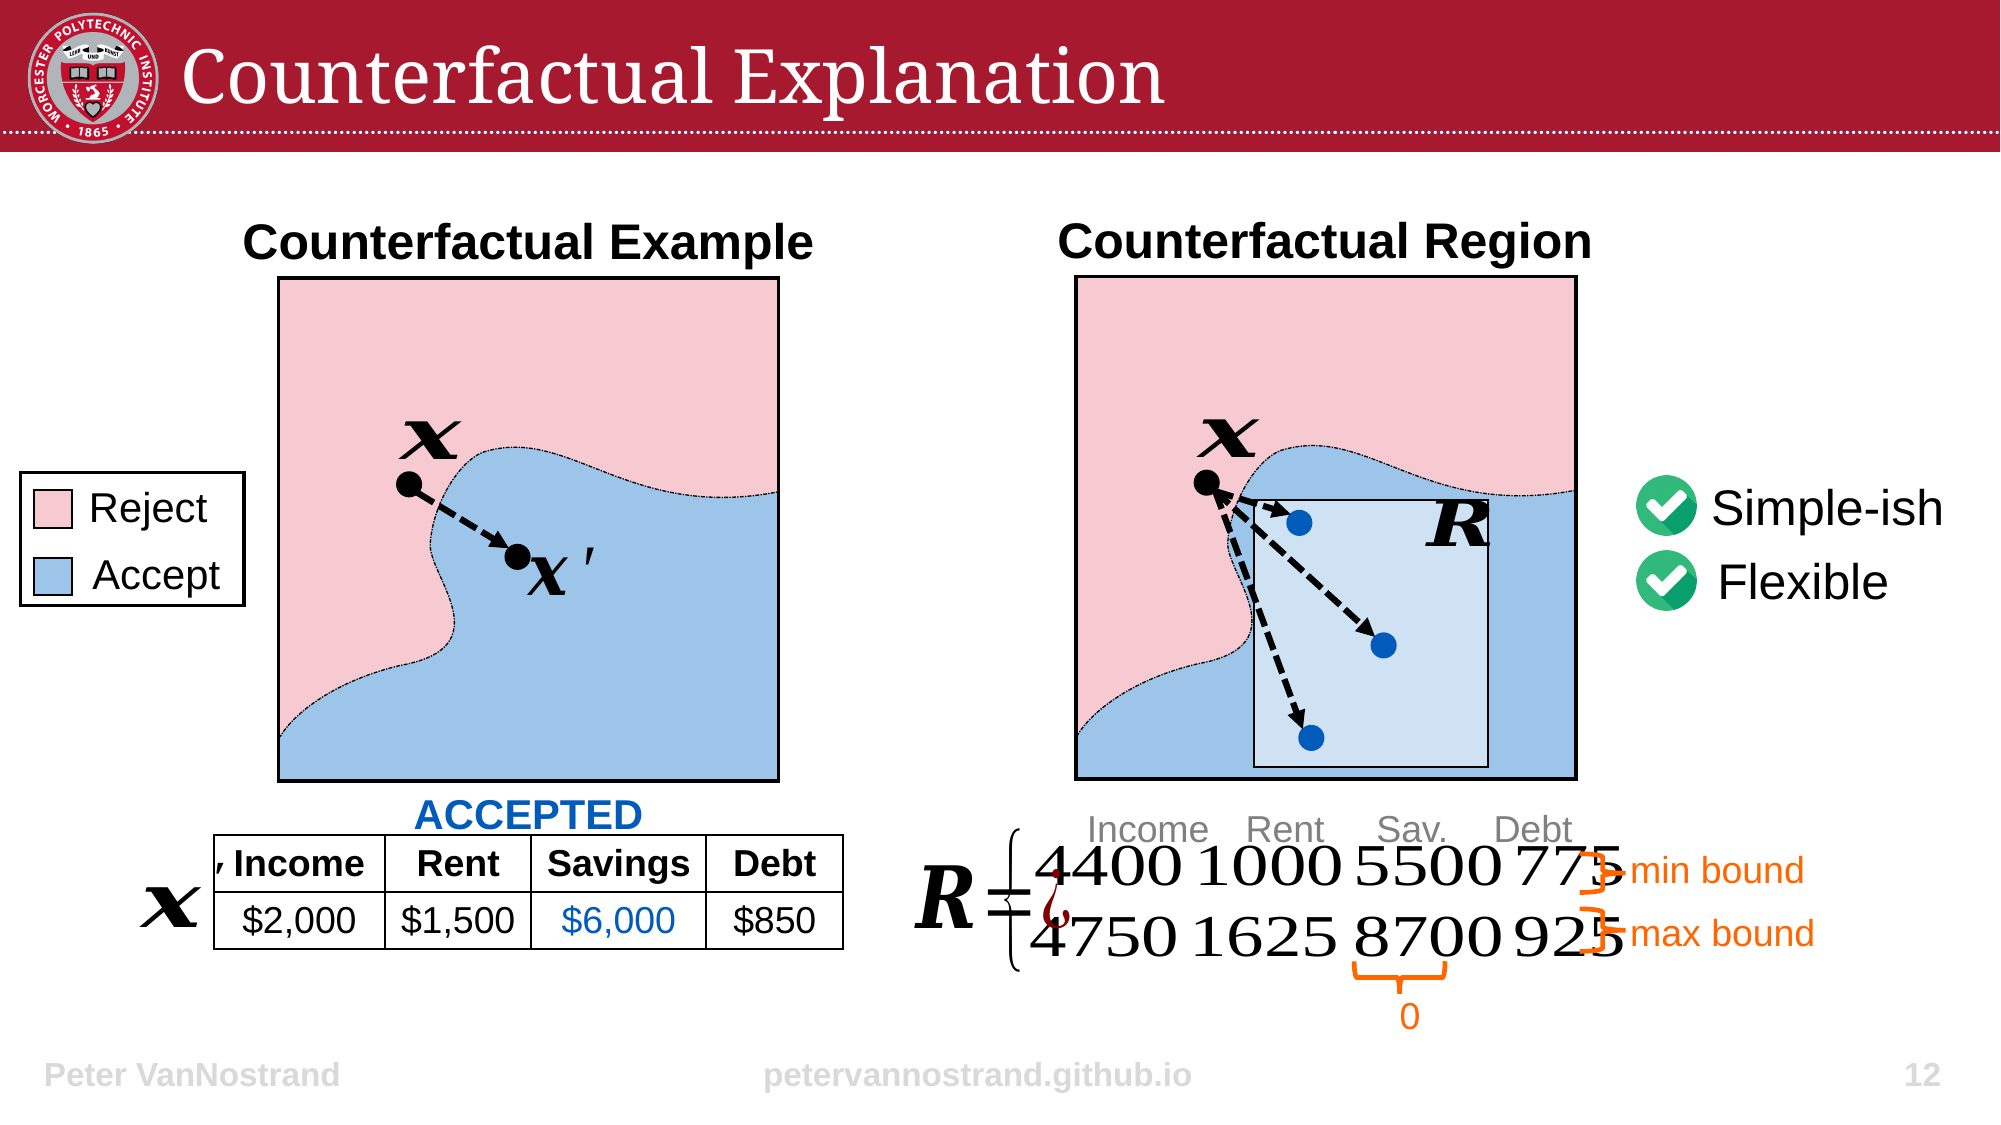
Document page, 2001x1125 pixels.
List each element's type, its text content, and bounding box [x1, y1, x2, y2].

text_box Counterfactual Example [172, 202, 885, 278]
text_box [1353, 961, 1446, 994]
footer 12 [1880, 1042, 1957, 1103]
text_box [1579, 908, 1615, 952]
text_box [1215, 491, 1303, 730]
text_box Income [1019, 797, 1230, 857]
text_box [504, 543, 531, 570]
text_box [278, 278, 779, 780]
text_box Counterfactual Region [969, 201, 1682, 277]
table_header Income [215, 845, 384, 891]
text_box ACCEPTED [213, 780, 844, 845]
text_box max bound [1615, 901, 1902, 962]
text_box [1076, 276, 1577, 780]
table_cell $1,500 [386, 893, 530, 948]
text_box [1579, 853, 1626, 894]
table_cell $2,000 [215, 893, 384, 948]
table_cell $850 [707, 893, 842, 948]
text_box Sav. [1361, 797, 1478, 857]
text_box Simple-ish [1696, 467, 1983, 543]
text_box min bound [1615, 838, 1902, 899]
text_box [1303, 491, 1376, 637]
table_header Savings [532, 845, 705, 891]
title Counterfactual Explanation [165, 29, 1306, 127]
text_box Flexible [1702, 542, 1980, 618]
text_box Rent [1230, 797, 1361, 857]
text_box [396, 471, 423, 498]
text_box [417, 492, 509, 549]
picture [0, 0, 2001, 1125]
text_box Debt [1478, 797, 1646, 857]
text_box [20, 472, 247, 606]
table_cell $6,000 [532, 893, 705, 948]
table_header Rent [386, 845, 530, 891]
table_header Debt [707, 845, 842, 891]
